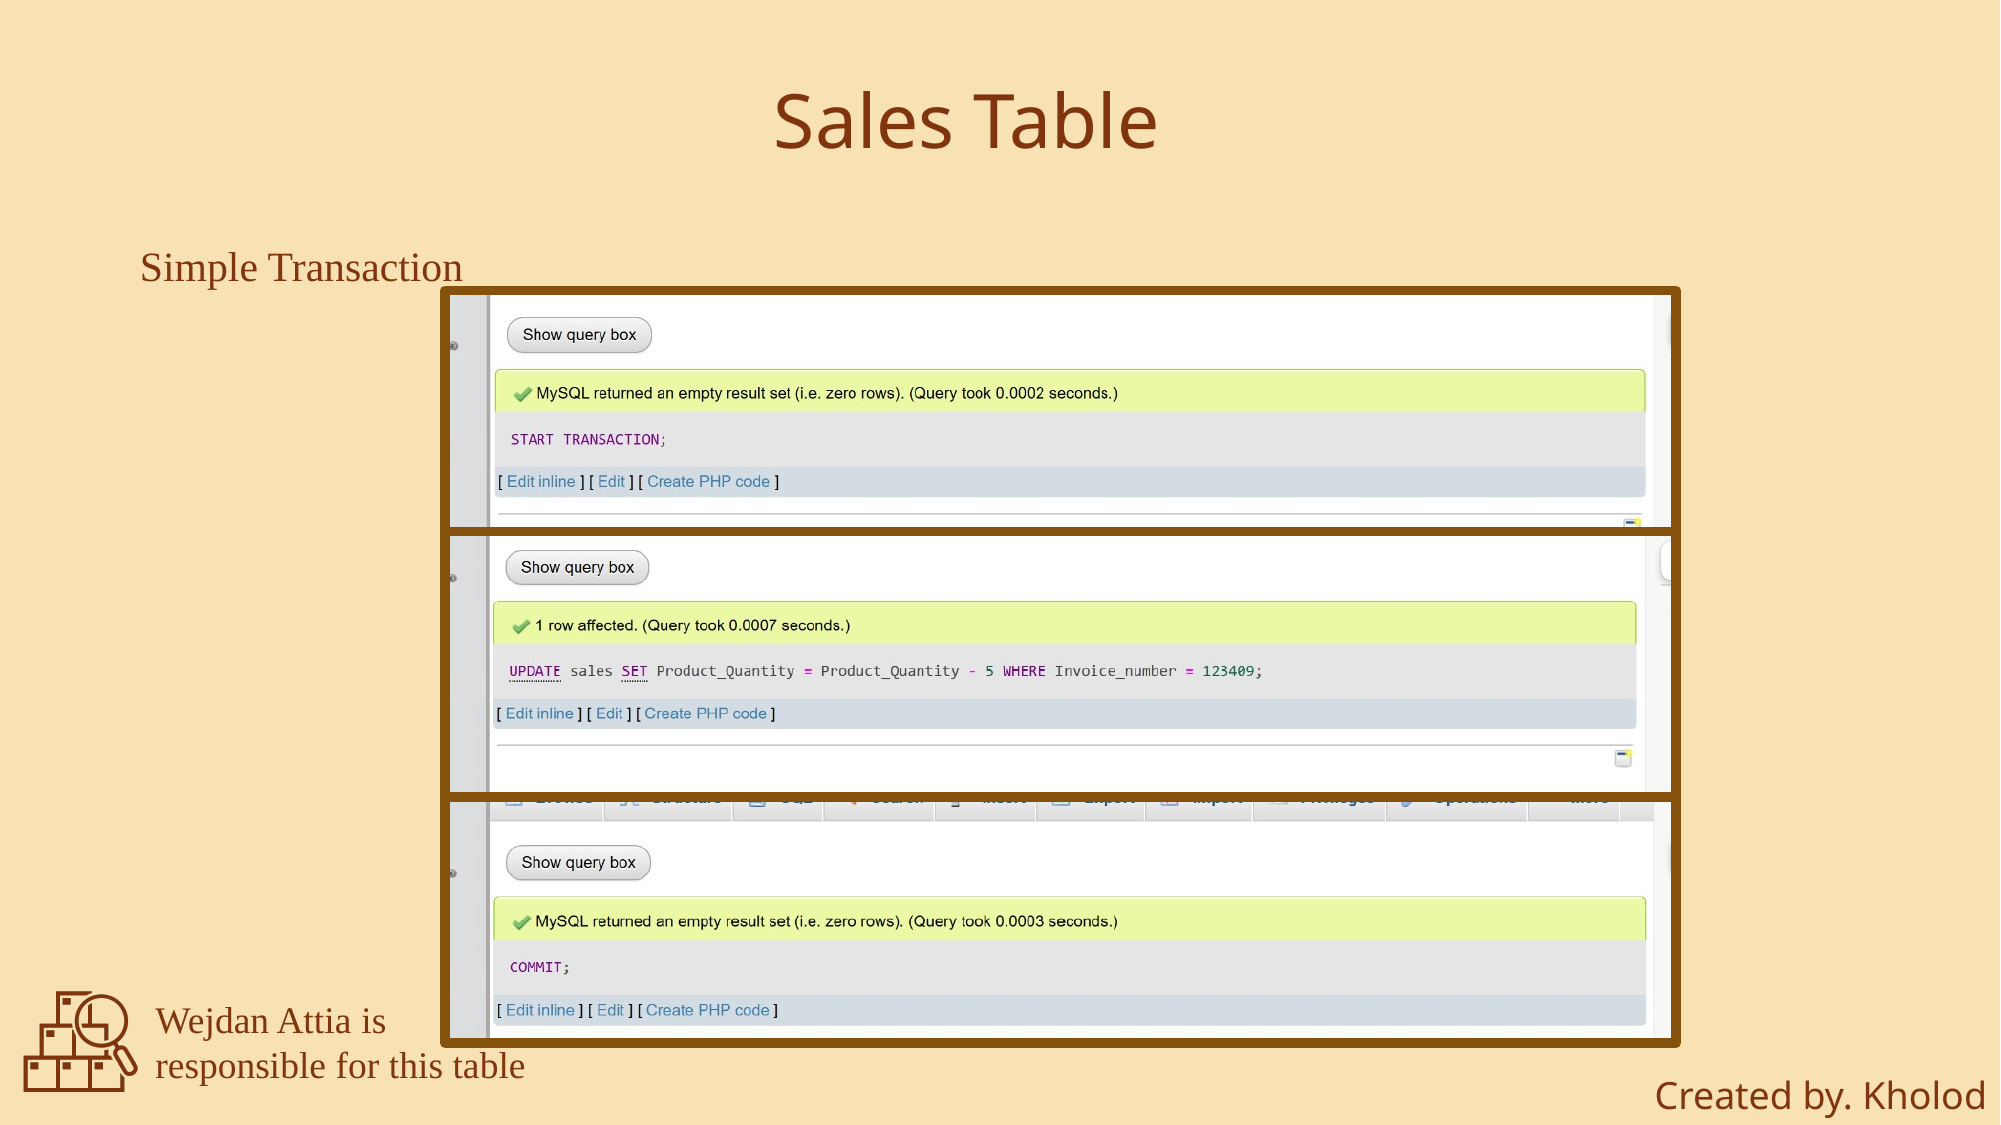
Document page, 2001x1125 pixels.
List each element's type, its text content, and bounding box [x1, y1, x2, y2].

picture [448, 294, 1672, 1039]
text_box Simple Transaction [49, 228, 1579, 297]
text_box Created by. Kholod [1609, 1064, 2000, 1125]
title Sales Table [216, 60, 1717, 173]
text_box Wejdan Attia is responsible for this table [142, 988, 560, 1094]
picture [12, 977, 142, 1107]
